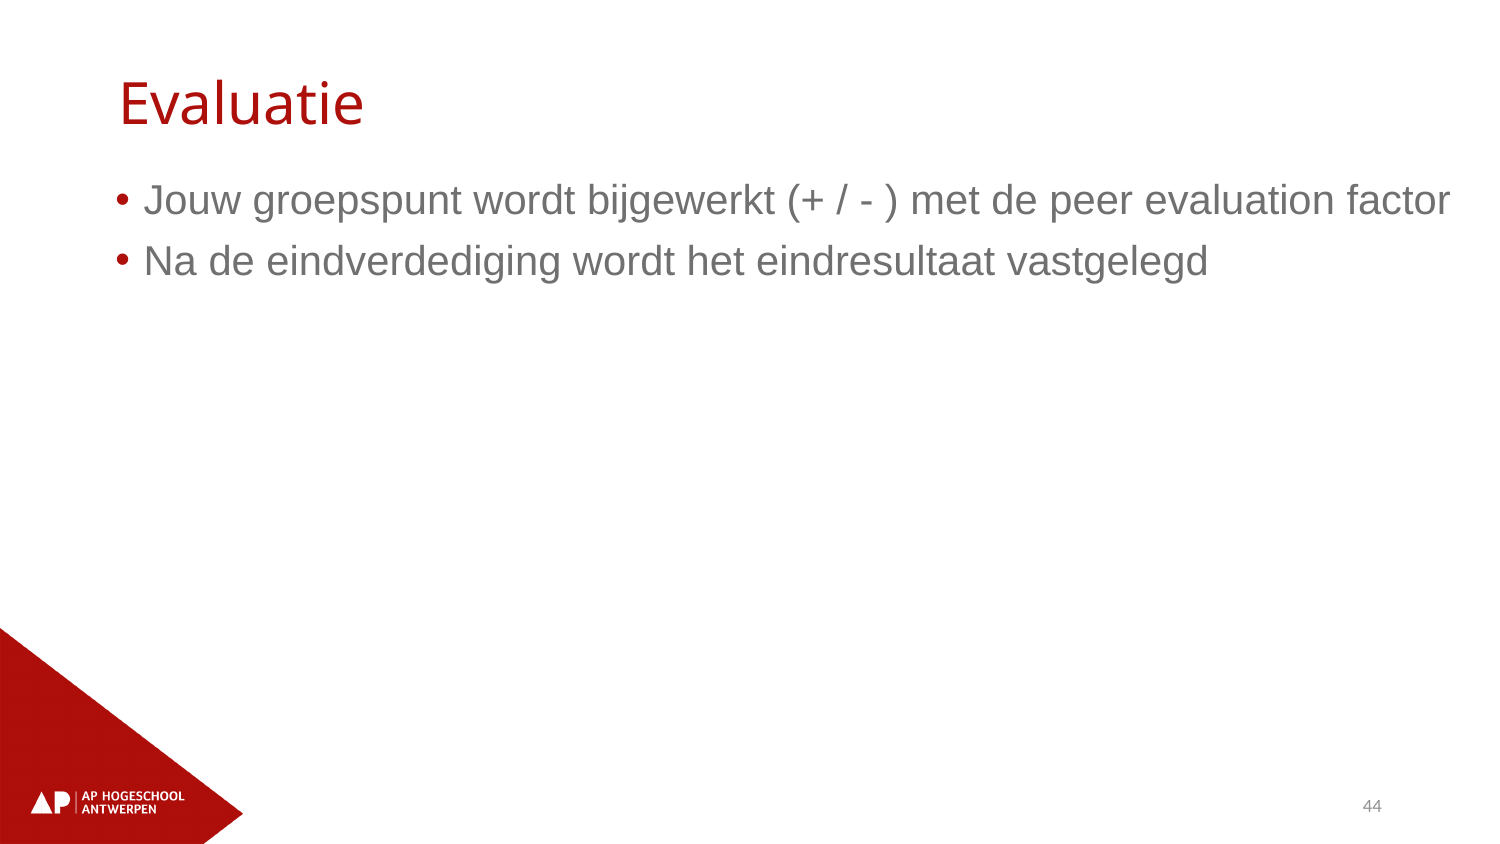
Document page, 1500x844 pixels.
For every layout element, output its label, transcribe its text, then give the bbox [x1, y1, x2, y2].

picture [0, 623, 246, 844]
title Evaluatie [103, 66, 1397, 141]
slide_number 44 [1263, 782, 1397, 827]
list Jouw groepspunt wordt bijgewerkt (+ / - ) met de peer evaluation factor Na de eindverdediging wordt het eindresultaat vastgelegd [100, 171, 1475, 772]
